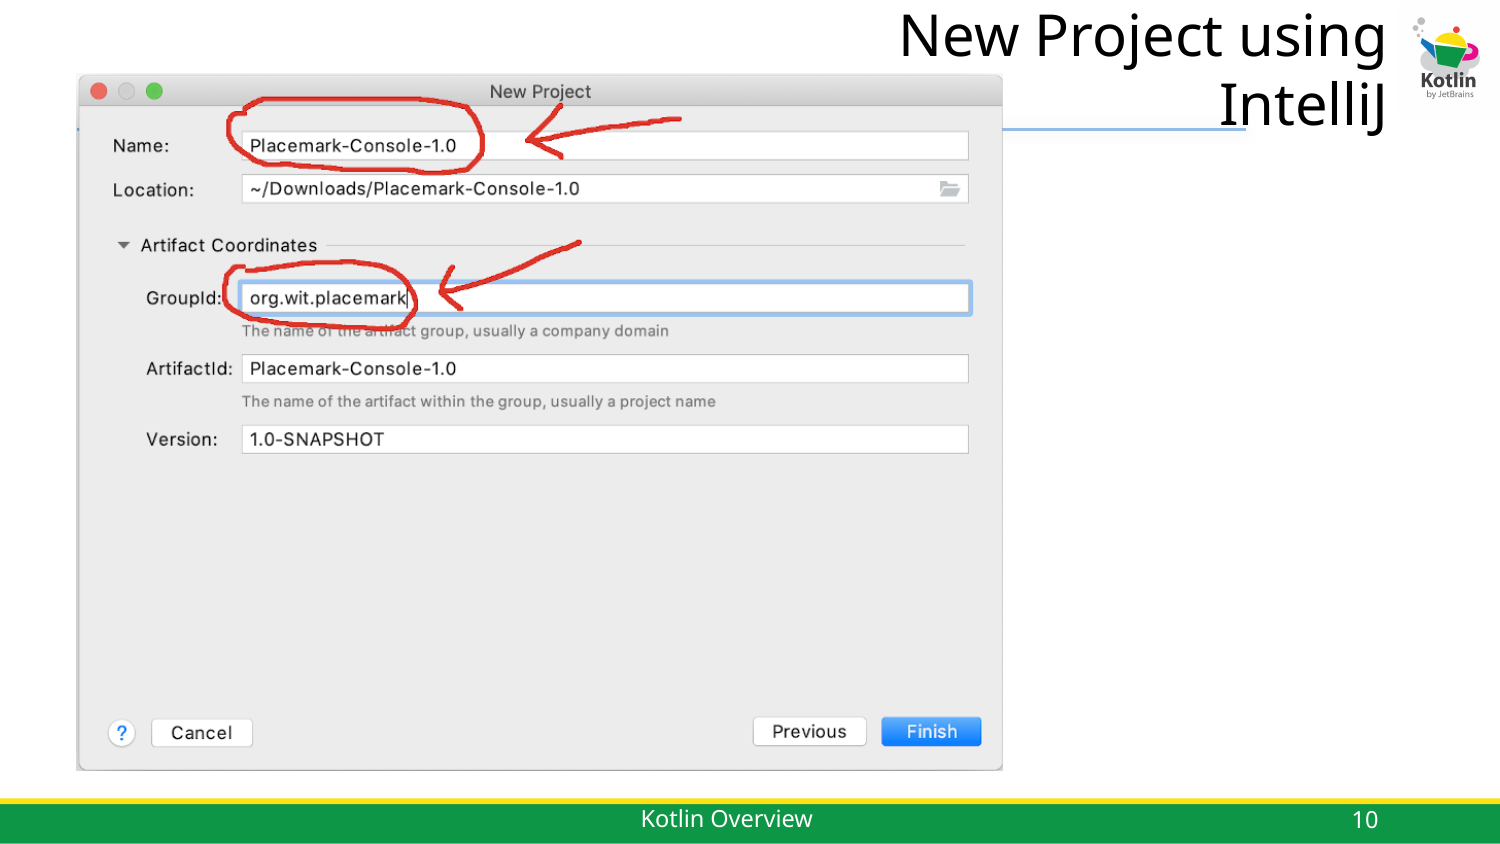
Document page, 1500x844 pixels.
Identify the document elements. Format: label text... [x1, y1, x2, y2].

footer Kotlin Overview [527, 802, 927, 843]
picture [1398, 2, 1500, 118]
title New Project using IntelliJ [778, 20, 1398, 147]
picture [76, 72, 1003, 771]
slide_number 10 [1074, 799, 1388, 844]
